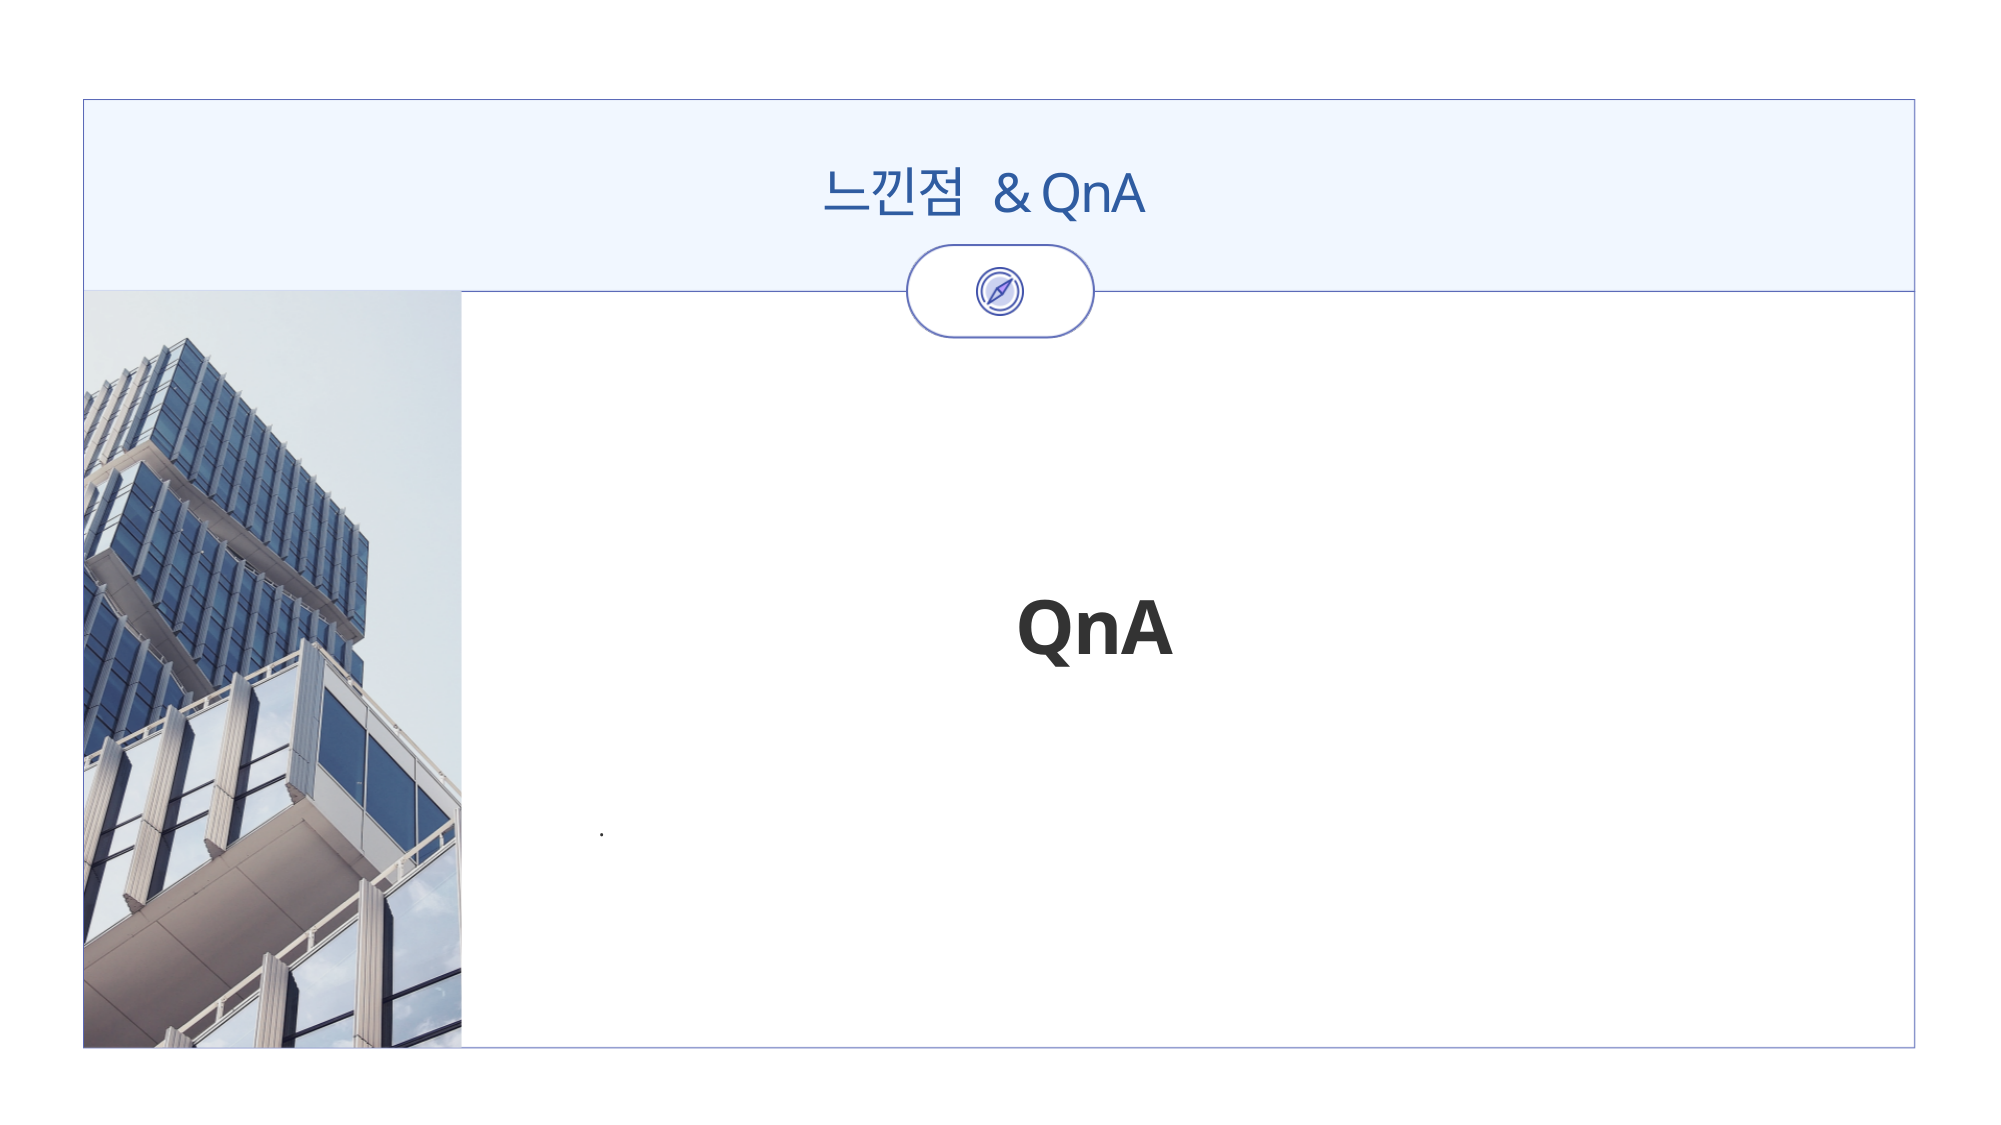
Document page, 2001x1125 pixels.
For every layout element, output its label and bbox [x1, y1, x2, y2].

picture [83, 99, 1916, 1049]
